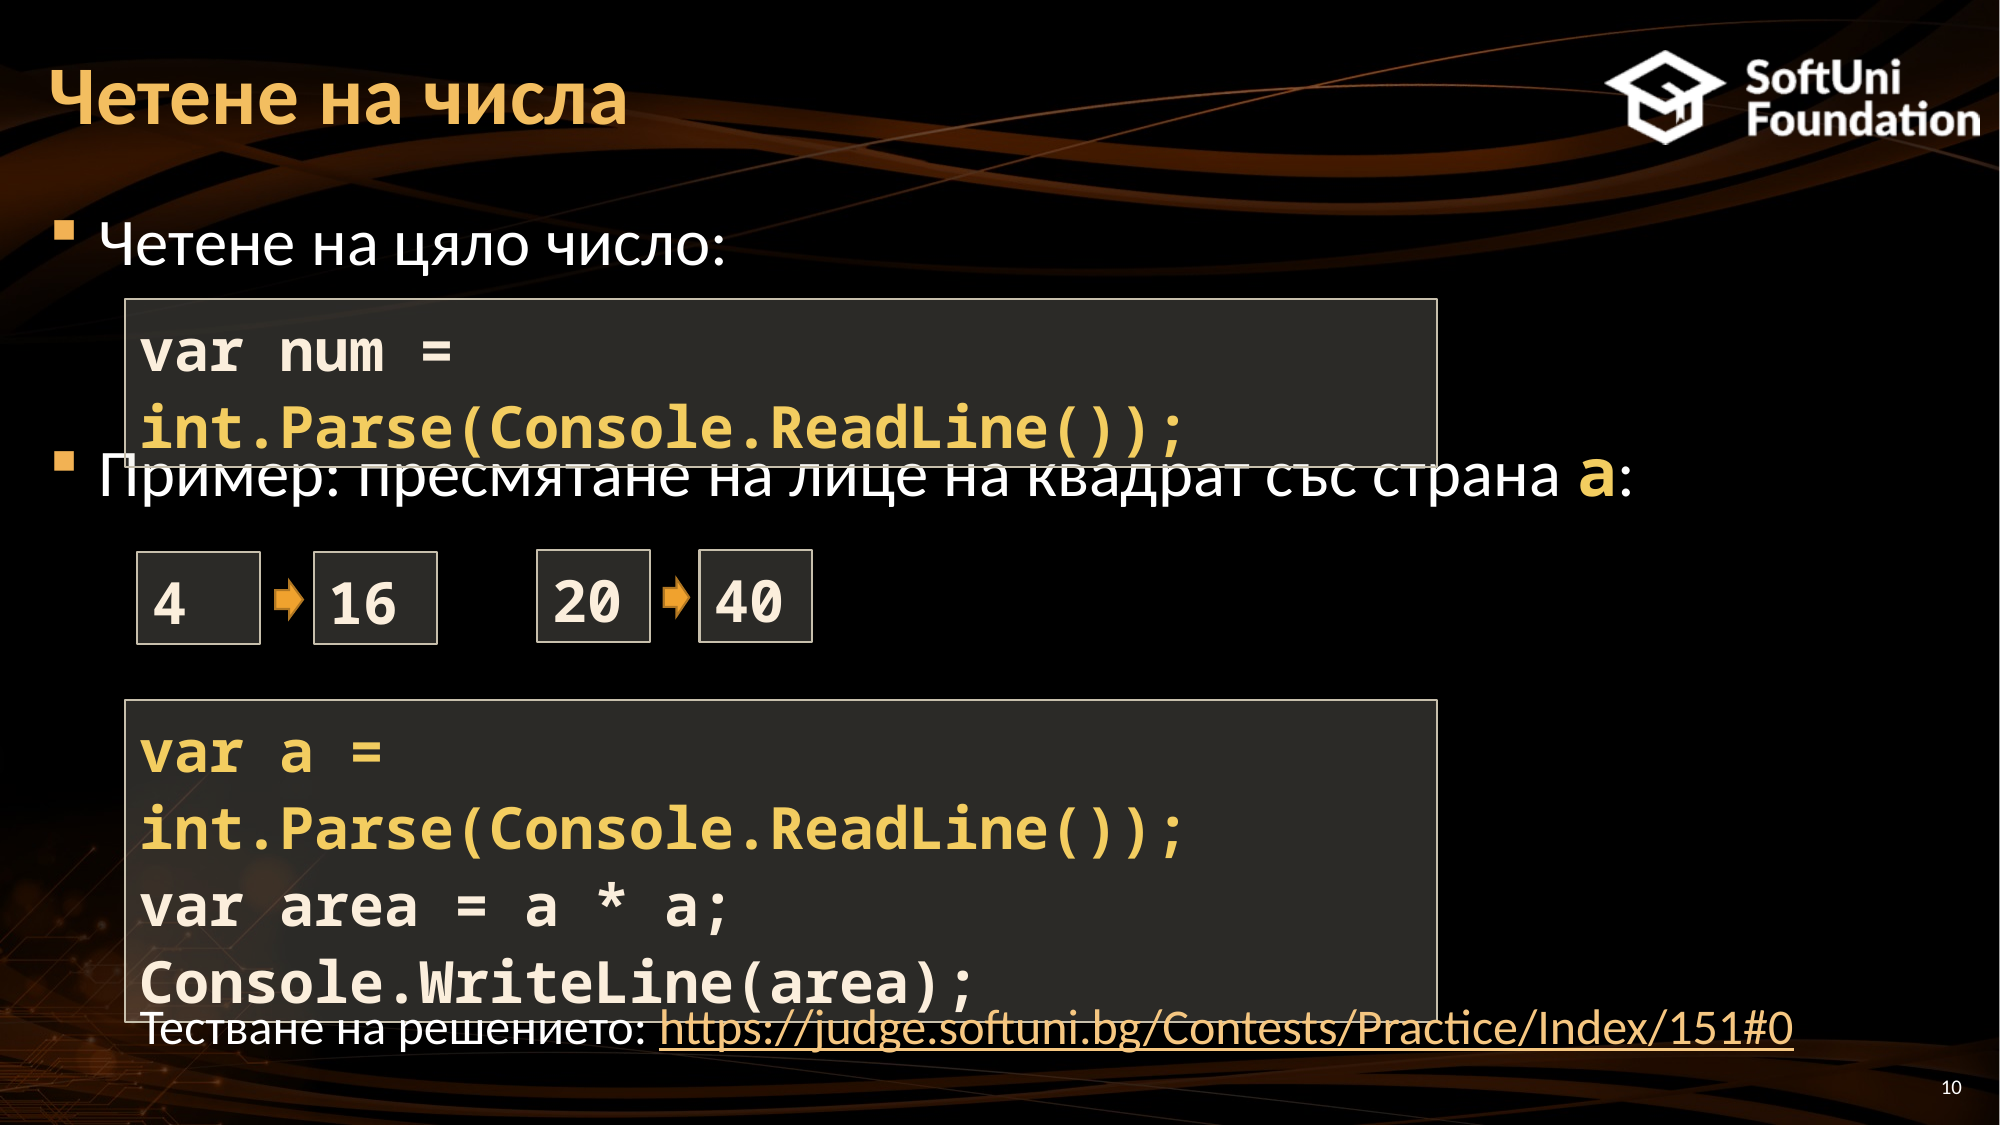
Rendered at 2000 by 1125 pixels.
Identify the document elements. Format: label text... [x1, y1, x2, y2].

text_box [537, 549, 813, 639]
title Четене на числа [30, 6, 1602, 189]
text_box var a = int.Parse(Console.ReadLine()); var area = a * a; Console.WriteLine(area); [124, 699, 1438, 987]
list Четене на цяло число: Пример: пресмятане на лице на квадрат със страна а: [31, 188, 1968, 1103]
text_box var num = int.Parse(Console.ReadLine()); [124, 298, 1438, 468]
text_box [137, 552, 438, 641]
text_box Тестване на решението: https://judge.softuni.bg/Contests/Practice/Index/151#0 [124, 987, 1875, 1063]
picture [0, 0, 2000, 1125]
slide_number 10 [1897, 1070, 1968, 1103]
